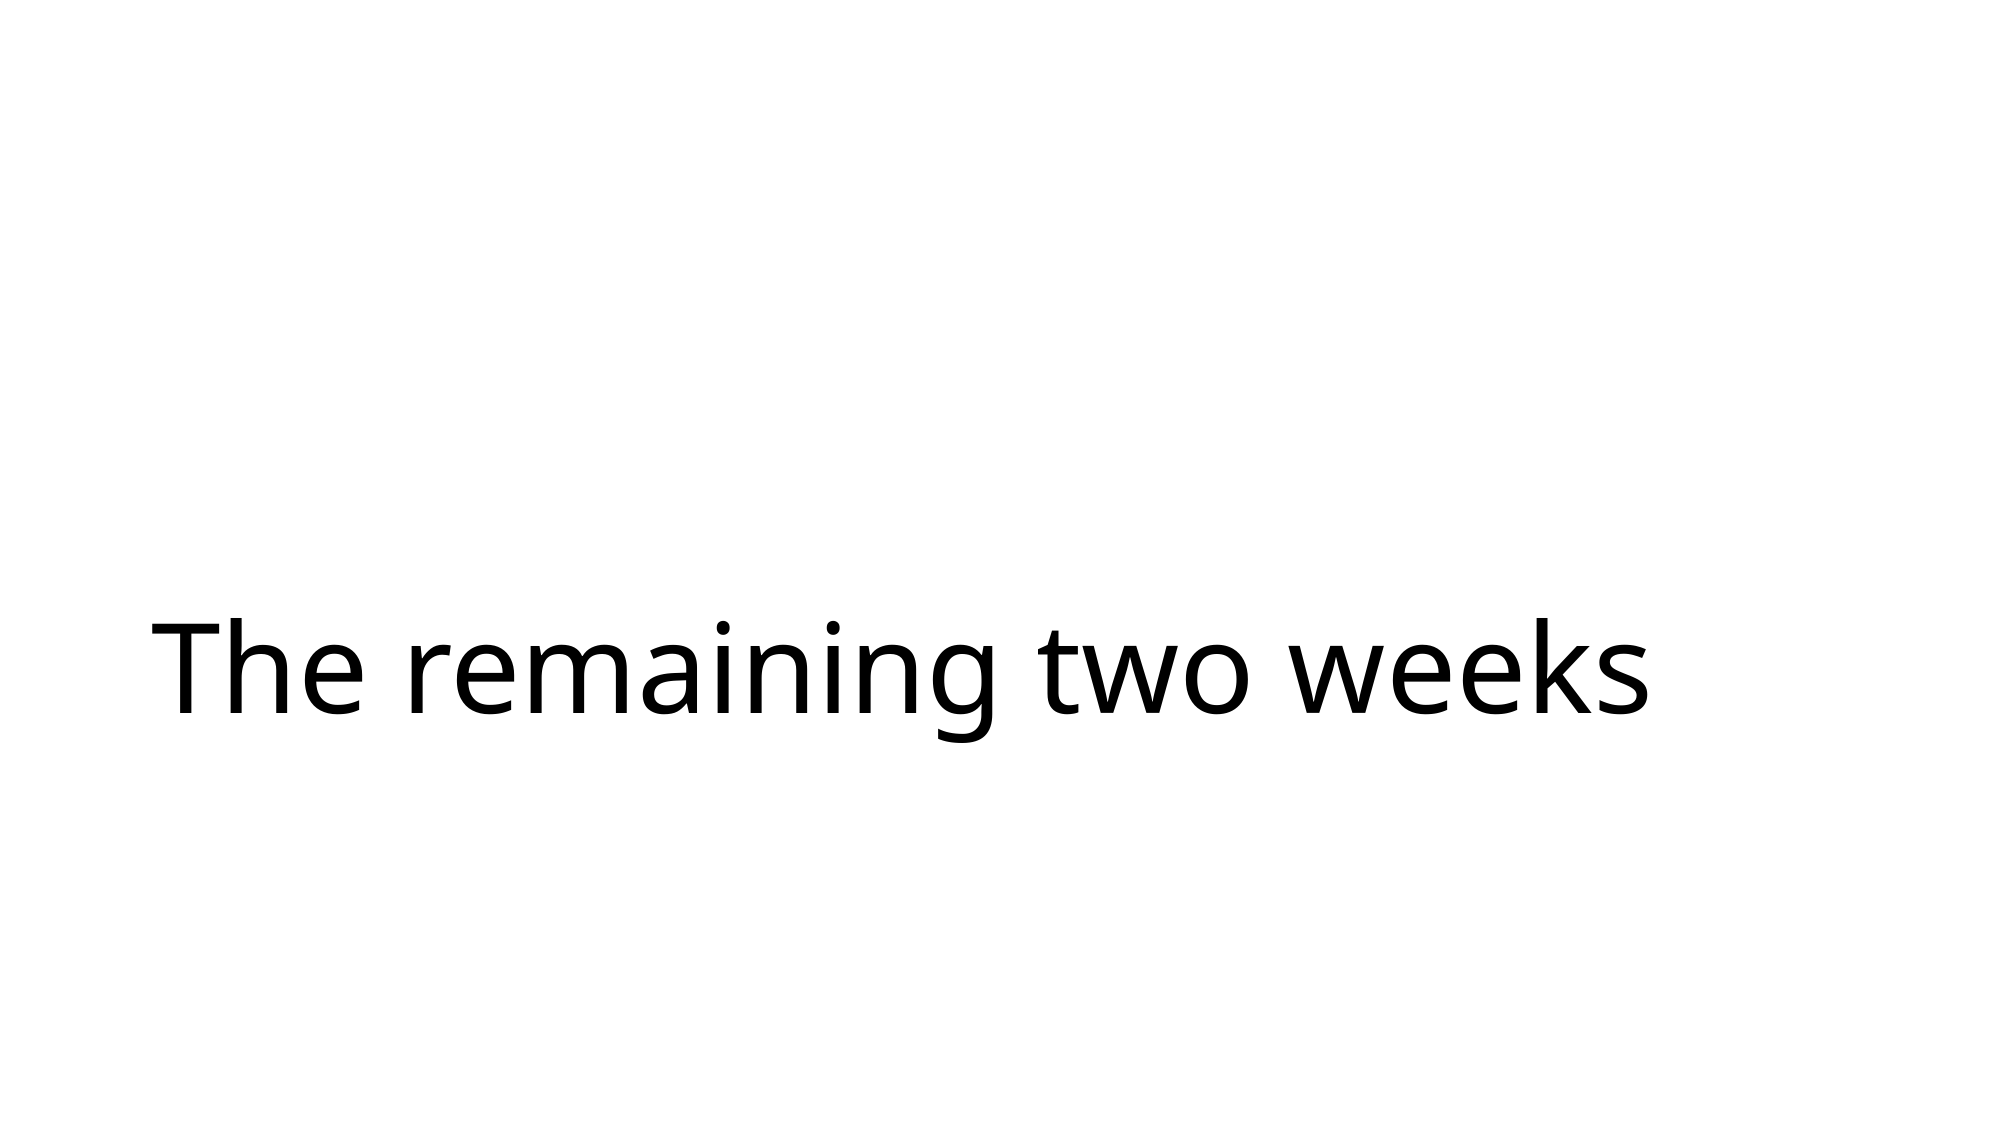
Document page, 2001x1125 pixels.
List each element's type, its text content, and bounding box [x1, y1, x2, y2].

title The remaining two weeks [136, 280, 1862, 749]
